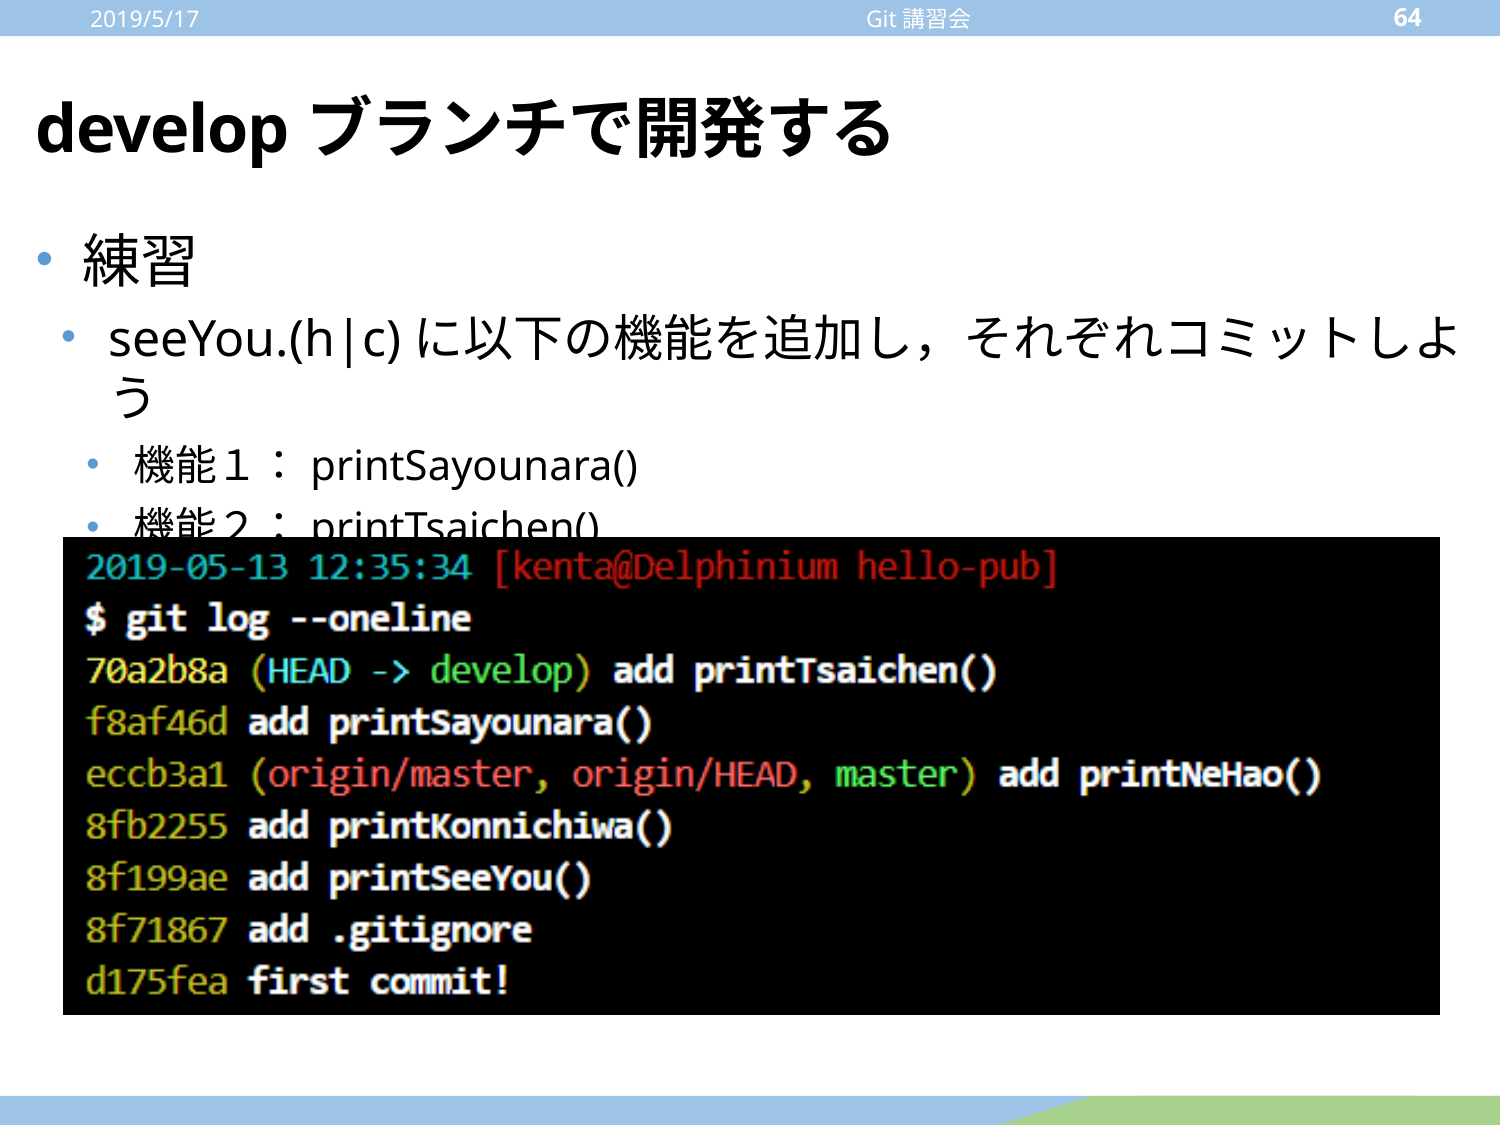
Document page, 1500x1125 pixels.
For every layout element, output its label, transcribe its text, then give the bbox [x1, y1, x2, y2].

slide_number 64 [1320, 0, 1496, 36]
picture [63, 537, 1440, 1016]
list 練習 seeYou.(h|c)に以下の機能を追加し，それぞれコミットしよう 機能１：printSayounara() 機能２：printTsaichen() [20, 216, 1483, 1063]
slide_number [75, 0, 471, 36]
title developブランチで開発する [20, 68, 1483, 184]
footer Git講習会 [517, 0, 1321, 37]
